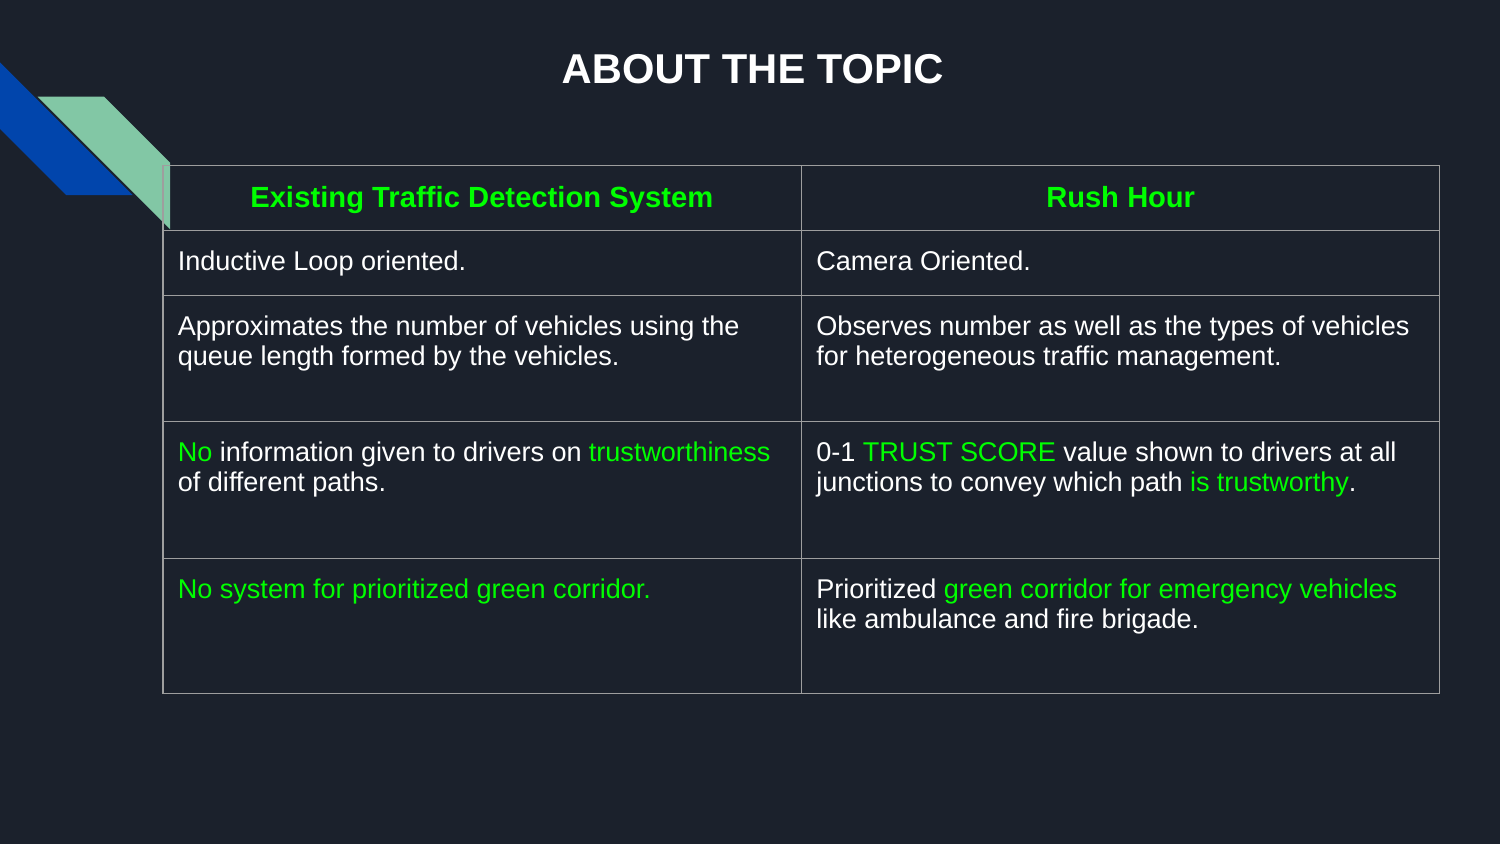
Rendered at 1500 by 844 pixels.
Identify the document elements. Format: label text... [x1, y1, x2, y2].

table_cell Inductive Loop oriented. [164, 231, 801, 295]
title ABOUT THE TOPIC [175, 27, 1330, 117]
table_cell Approximates the number of vehicles using the queue length formed by the vehicles. [164, 296, 801, 421]
table_cell 0-1 TRUST SCORE value shown to drivers at all junctions to convey which path is trustworthy. [802, 422, 1439, 558]
table_cell Observes number as well as the types of vehicles for heterogeneous traffic management. [802, 296, 1439, 421]
table_cell Camera Oriented. [802, 231, 1439, 295]
table_header Rush Hour [802, 166, 1439, 230]
table_cell No system for prioritized green corridor. [164, 559, 801, 693]
table_cell No information given to drivers on trustworthiness of different paths. [164, 422, 801, 558]
table_header Existing Traffic Detection System [164, 166, 801, 230]
table_cell Prioritized green corridor for emergency vehicles like ambulance and fire brigade. [802, 559, 1439, 693]
